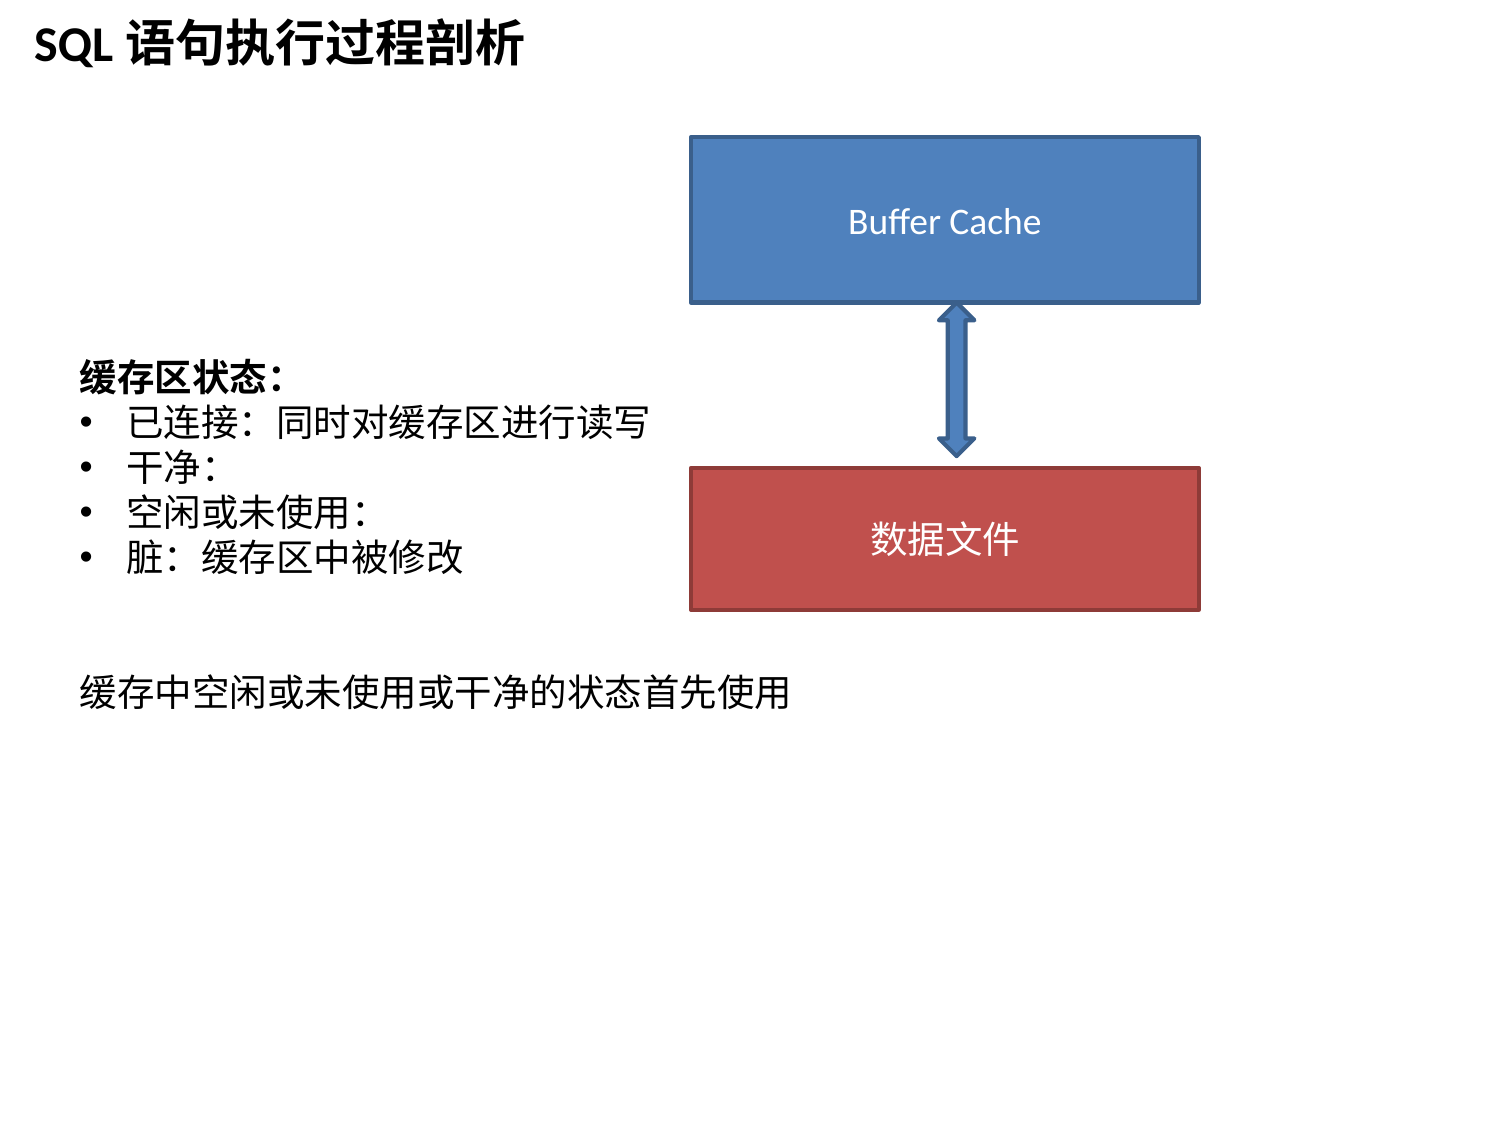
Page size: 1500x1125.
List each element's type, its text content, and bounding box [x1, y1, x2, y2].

text_box [936, 300, 977, 346]
text_box SQL语句执行过程剖析 [19, 4, 541, 79]
text_box Buffer Cache [689, 135, 1201, 305]
text_box 数据文件 [1034, 466, 1201, 612]
text_box 缓存区状态： 已连接：同时对缓存区进行读写 干净： 空闲或未使用： 脏：缓存区中被修改 缓存中空闲或未使用或干净的状态首先使用 [64, 346, 1034, 722]
